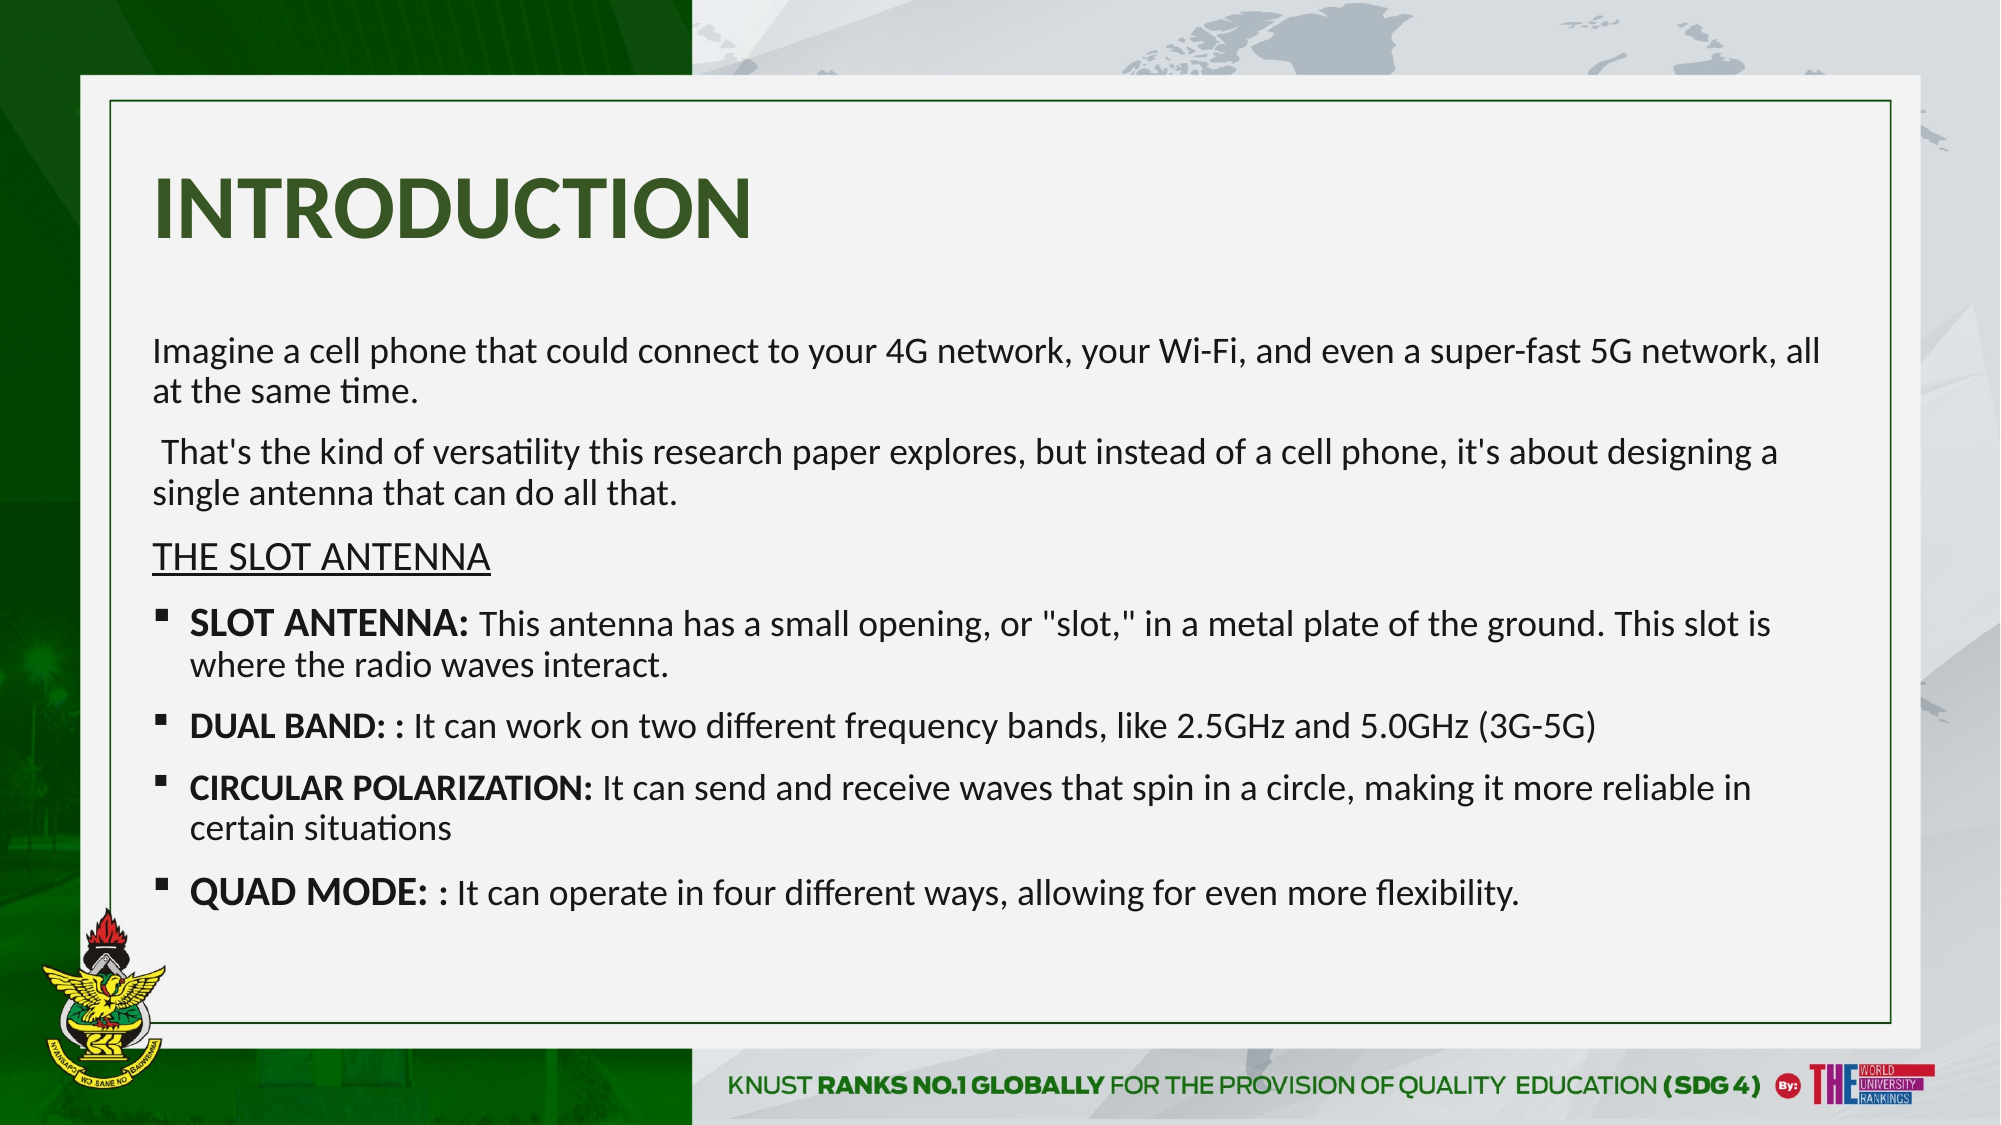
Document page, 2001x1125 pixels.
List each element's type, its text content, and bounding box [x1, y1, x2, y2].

list Imagine a cell phone that could connect to your 4G network, your Wi-Fi, and even a super-fast 5G network, all at the same time. That's the kind of versatility this research paper explores, but instead of a cell phone, it's about designing a single antenna that can do all that. THE SLOT ANTENNA SLOT ANTENNA: This antenna has a small opening, or "slot," in a metal plate of the ground. This slot is where the radio waves interact. DUAL BAND: : It can work on two different frequency bands, like 2.5GHz and 5.0GHz (3G-5G) CIRCULAR POLARIZATION: It can send and receive waves that spin in a circle, making it more reliable in certain situations QUAD MODE: : It can operate in four different ways, allowing for even more flexibility. [137, 323, 1863, 1026]
picture [0, 0, 2001, 1125]
title INTRODUCTION [137, 99, 1863, 318]
